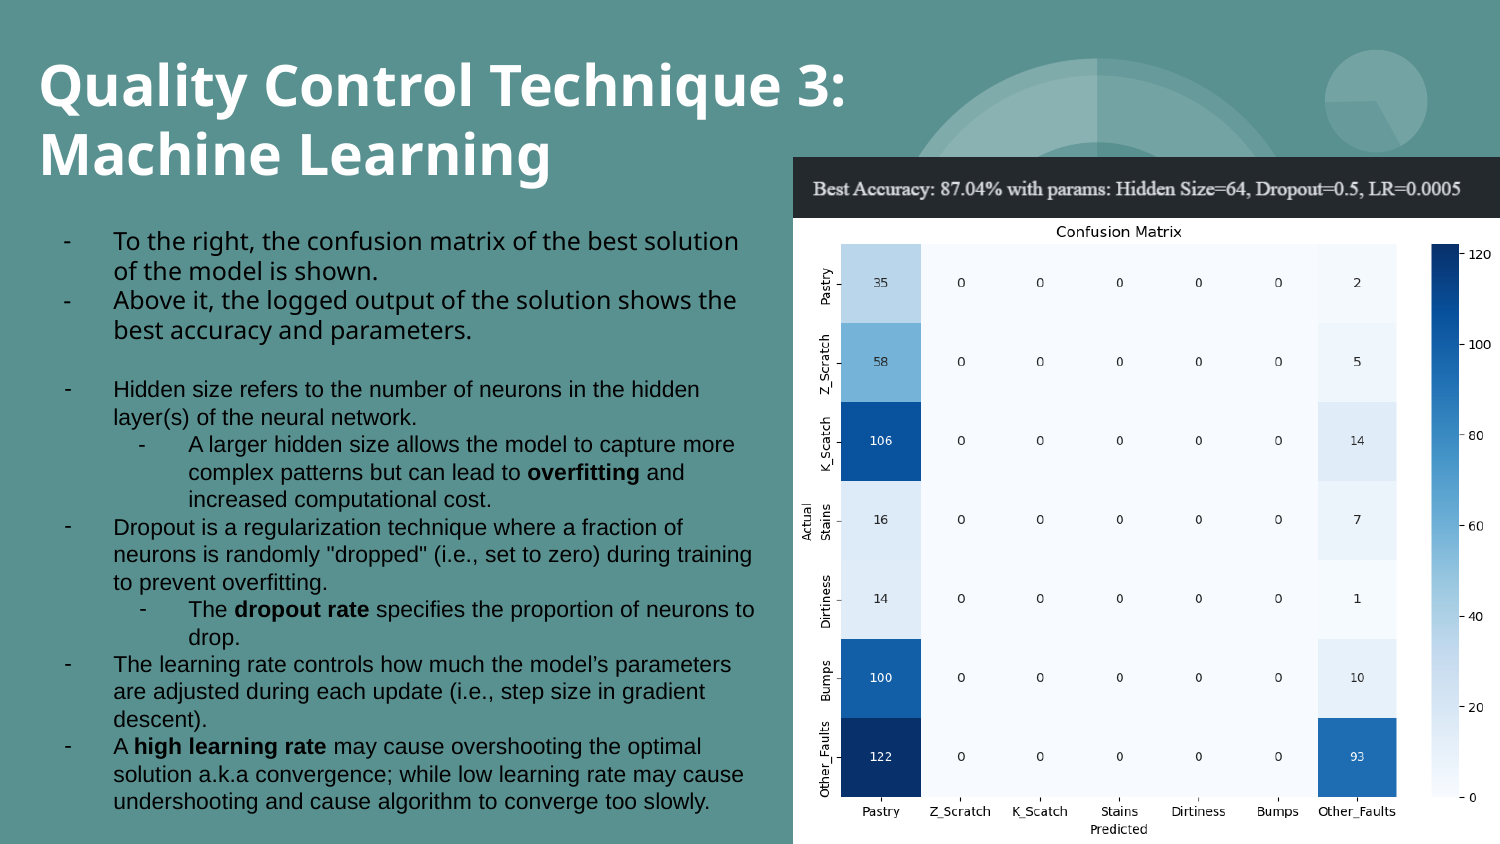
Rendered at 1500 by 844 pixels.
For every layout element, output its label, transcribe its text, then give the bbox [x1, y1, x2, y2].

subtitle To the right, the confusion matrix of the best solution of the model is shown. Above it, the logged output of the solution shows the best accuracy and parameters. Hidden size refers to the number of neurons in the hidden layer(s) of the neural network. A larger hidden size allows the model to capture more complex patterns but can lead to overfitting and increased computational cost. Dropout is a regularization technique where a fraction of neurons is randomly "dropped" (i.e., set to zero) during training to prevent overfitting. The dropout rate specifies the proportion of neurons to drop. The learning rate controls how much the model’s parameters are adjusted during each update (i.e., step size in gradient descent). A high learning rate may cause overshooting the optimal solution a.k.a convergence; while low learning rate may cause undershooting and cause algorithm to converge too slowly. [23, 210, 775, 827]
title Quality Control Technique 3: Machine Learning [23, 14, 882, 223]
picture [793, 157, 1500, 844]
